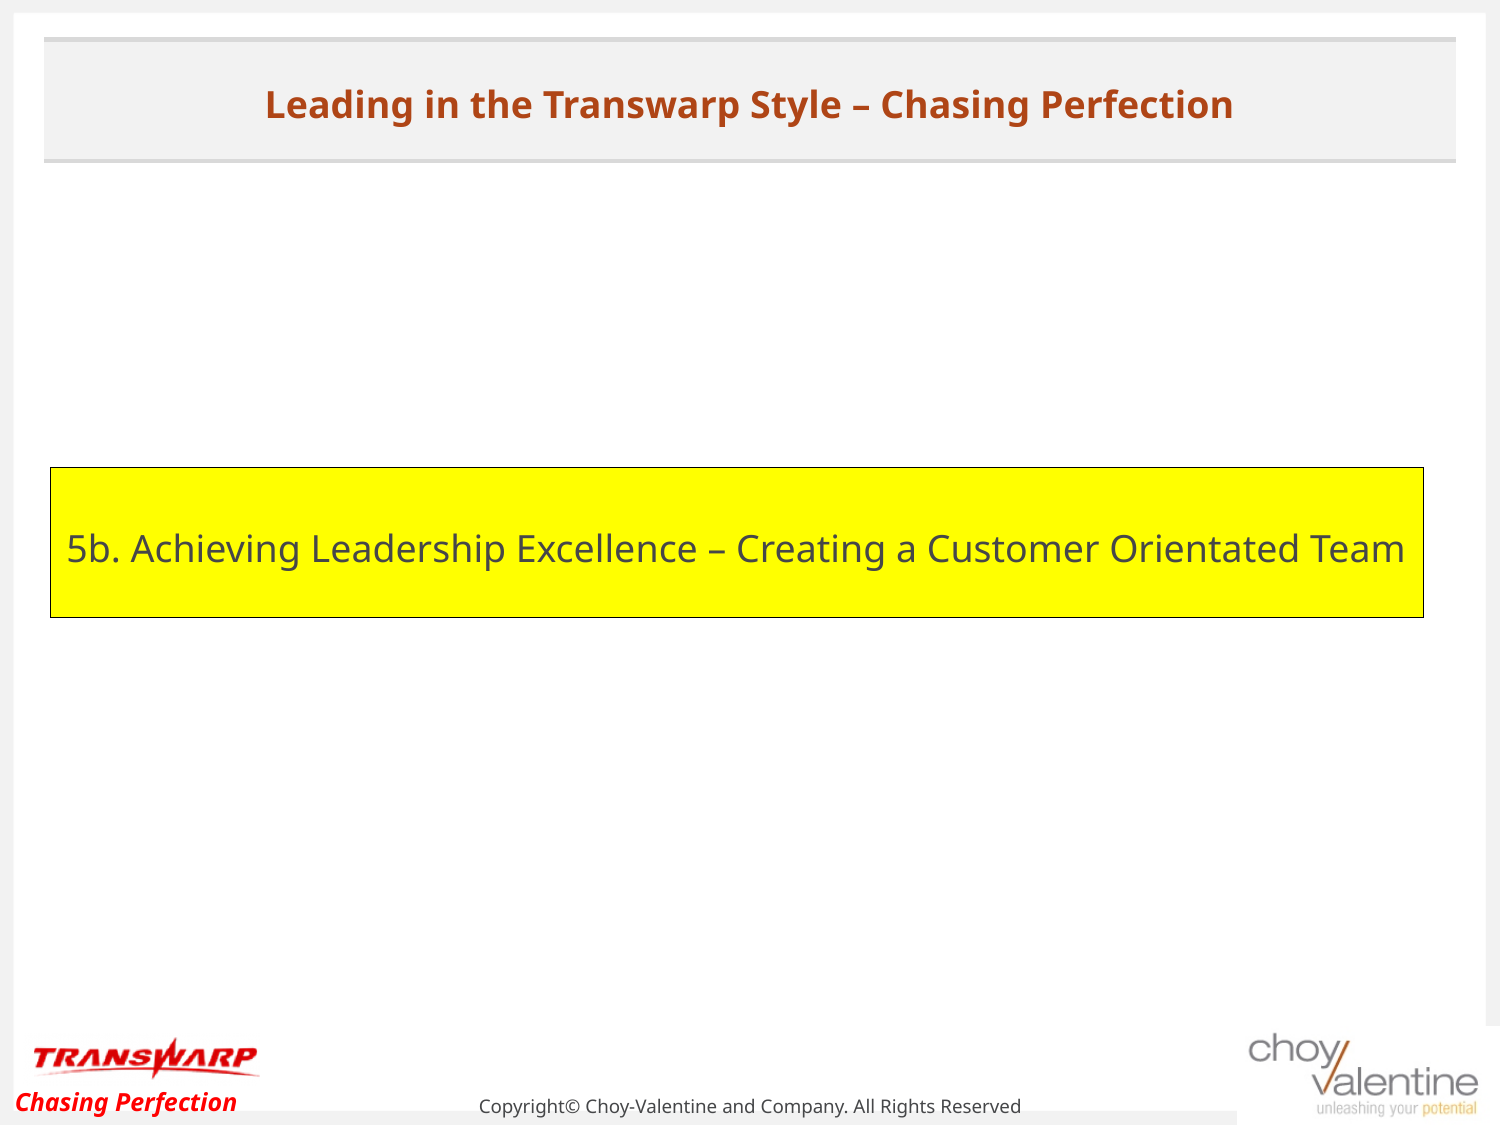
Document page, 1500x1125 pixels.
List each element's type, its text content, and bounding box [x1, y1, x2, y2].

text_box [0, 1033, 331, 1125]
picture [0, 0, 1500, 1125]
title Leading in the Transwarp Style – Chasing Perfection [49, 44, 1451, 163]
text_box 5b. Achieving Leadership Excellence – Creating a Customer Orientated Team [50, 467, 1424, 618]
